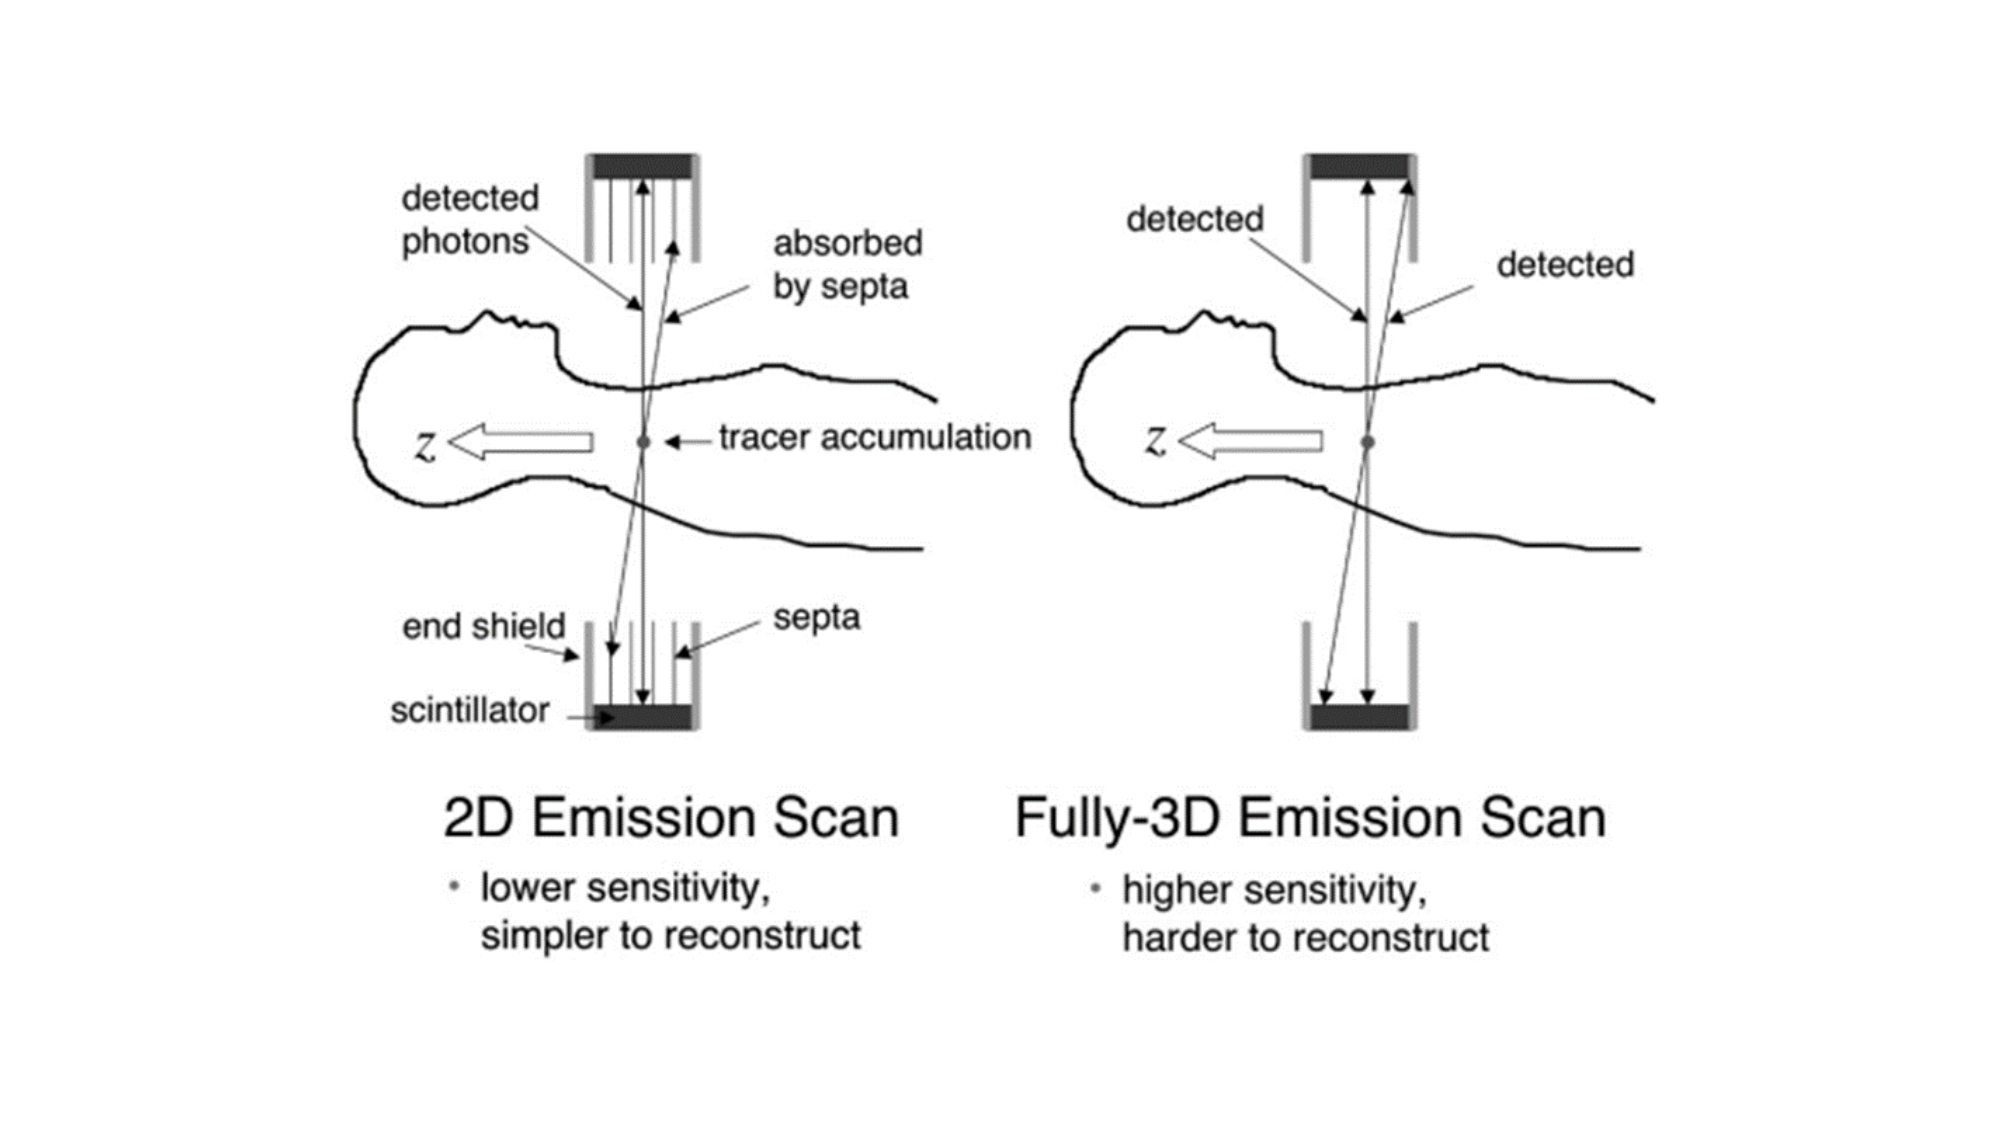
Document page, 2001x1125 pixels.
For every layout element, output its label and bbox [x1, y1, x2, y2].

picture [283, 114, 1717, 1011]
